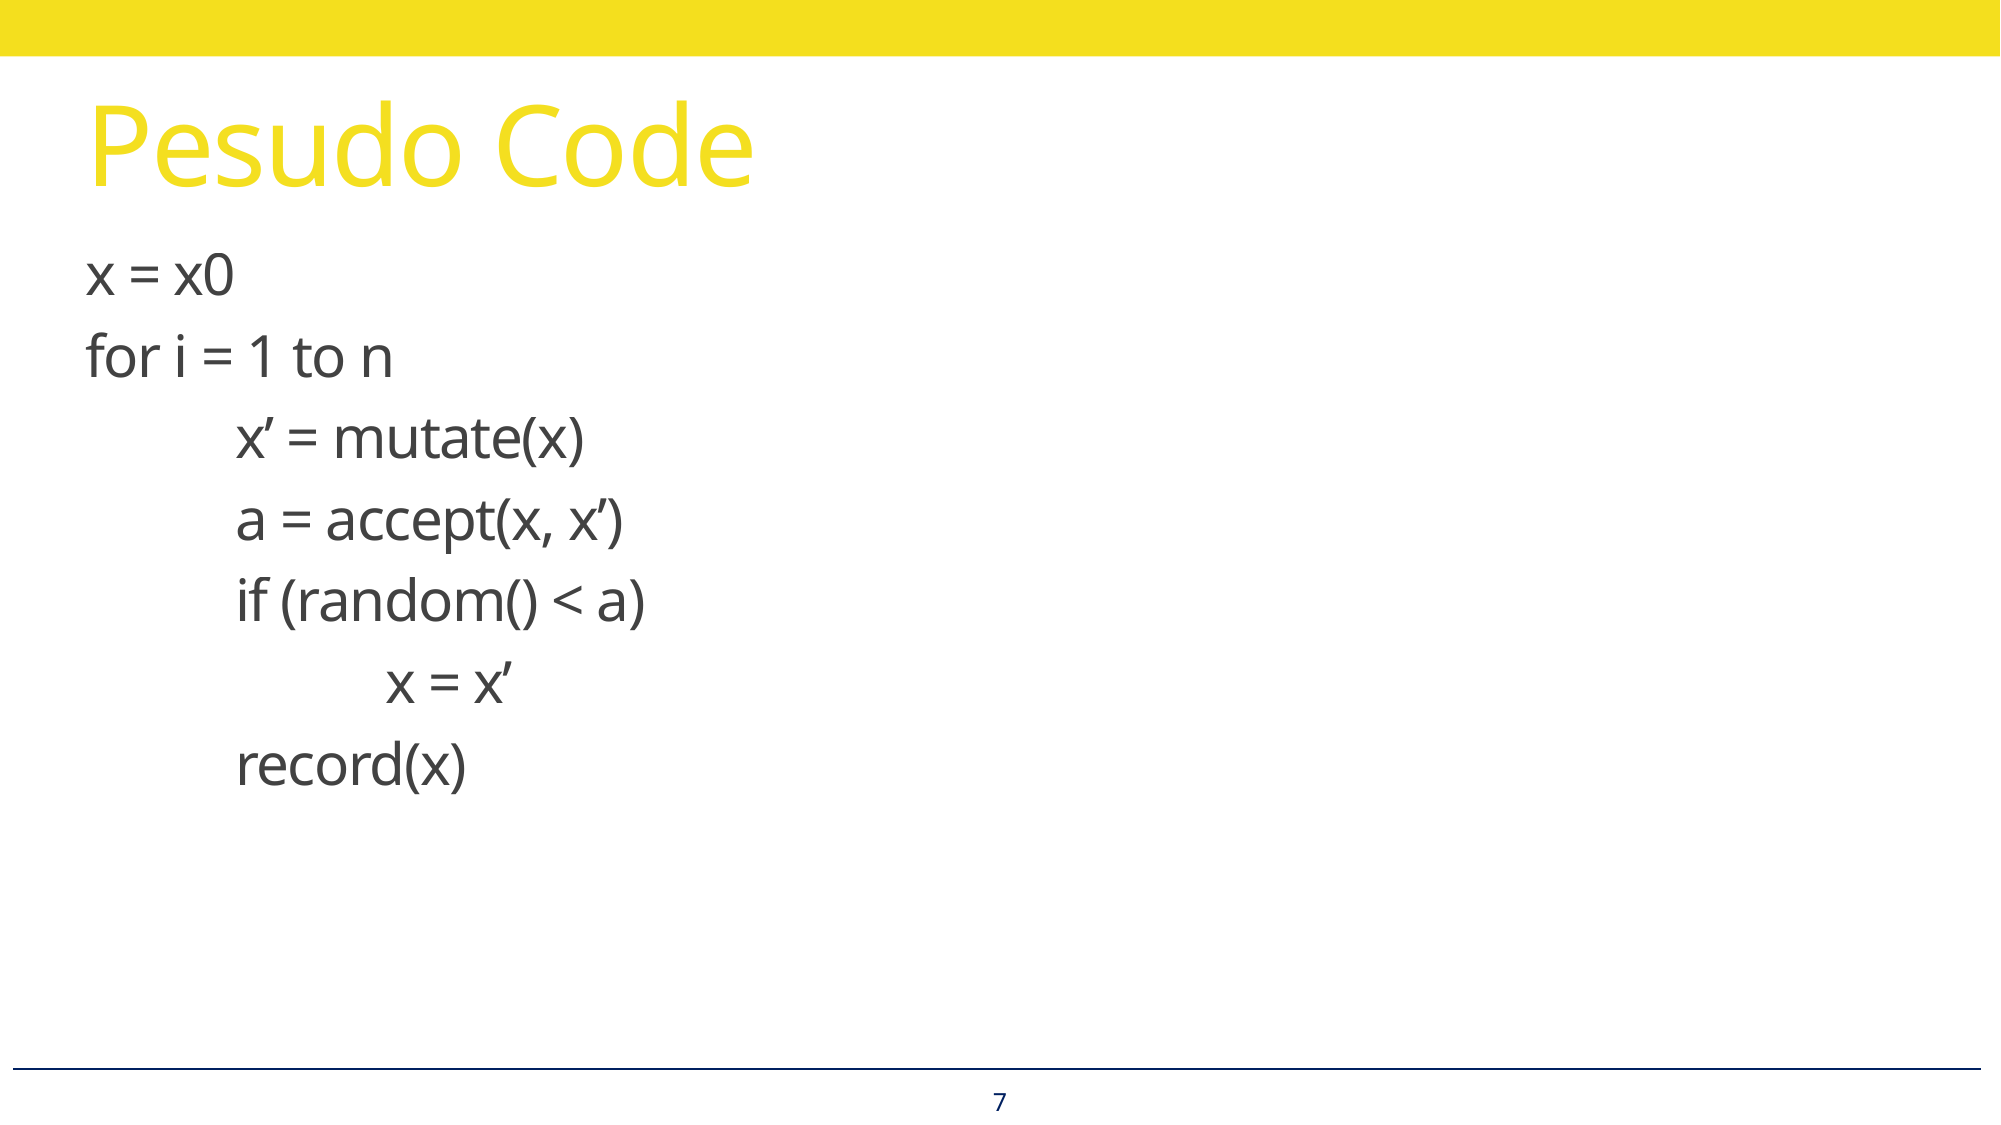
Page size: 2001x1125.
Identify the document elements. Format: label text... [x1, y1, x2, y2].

title Pesudo Code [85, 89, 1915, 212]
list x = x0 for i = 1 to n x’ = mutate(x) a = accept(x, x’) if (random() < a) x = x’ record(x) [85, 237, 1915, 1049]
slide_number 7 [916, 1078, 1084, 1125]
